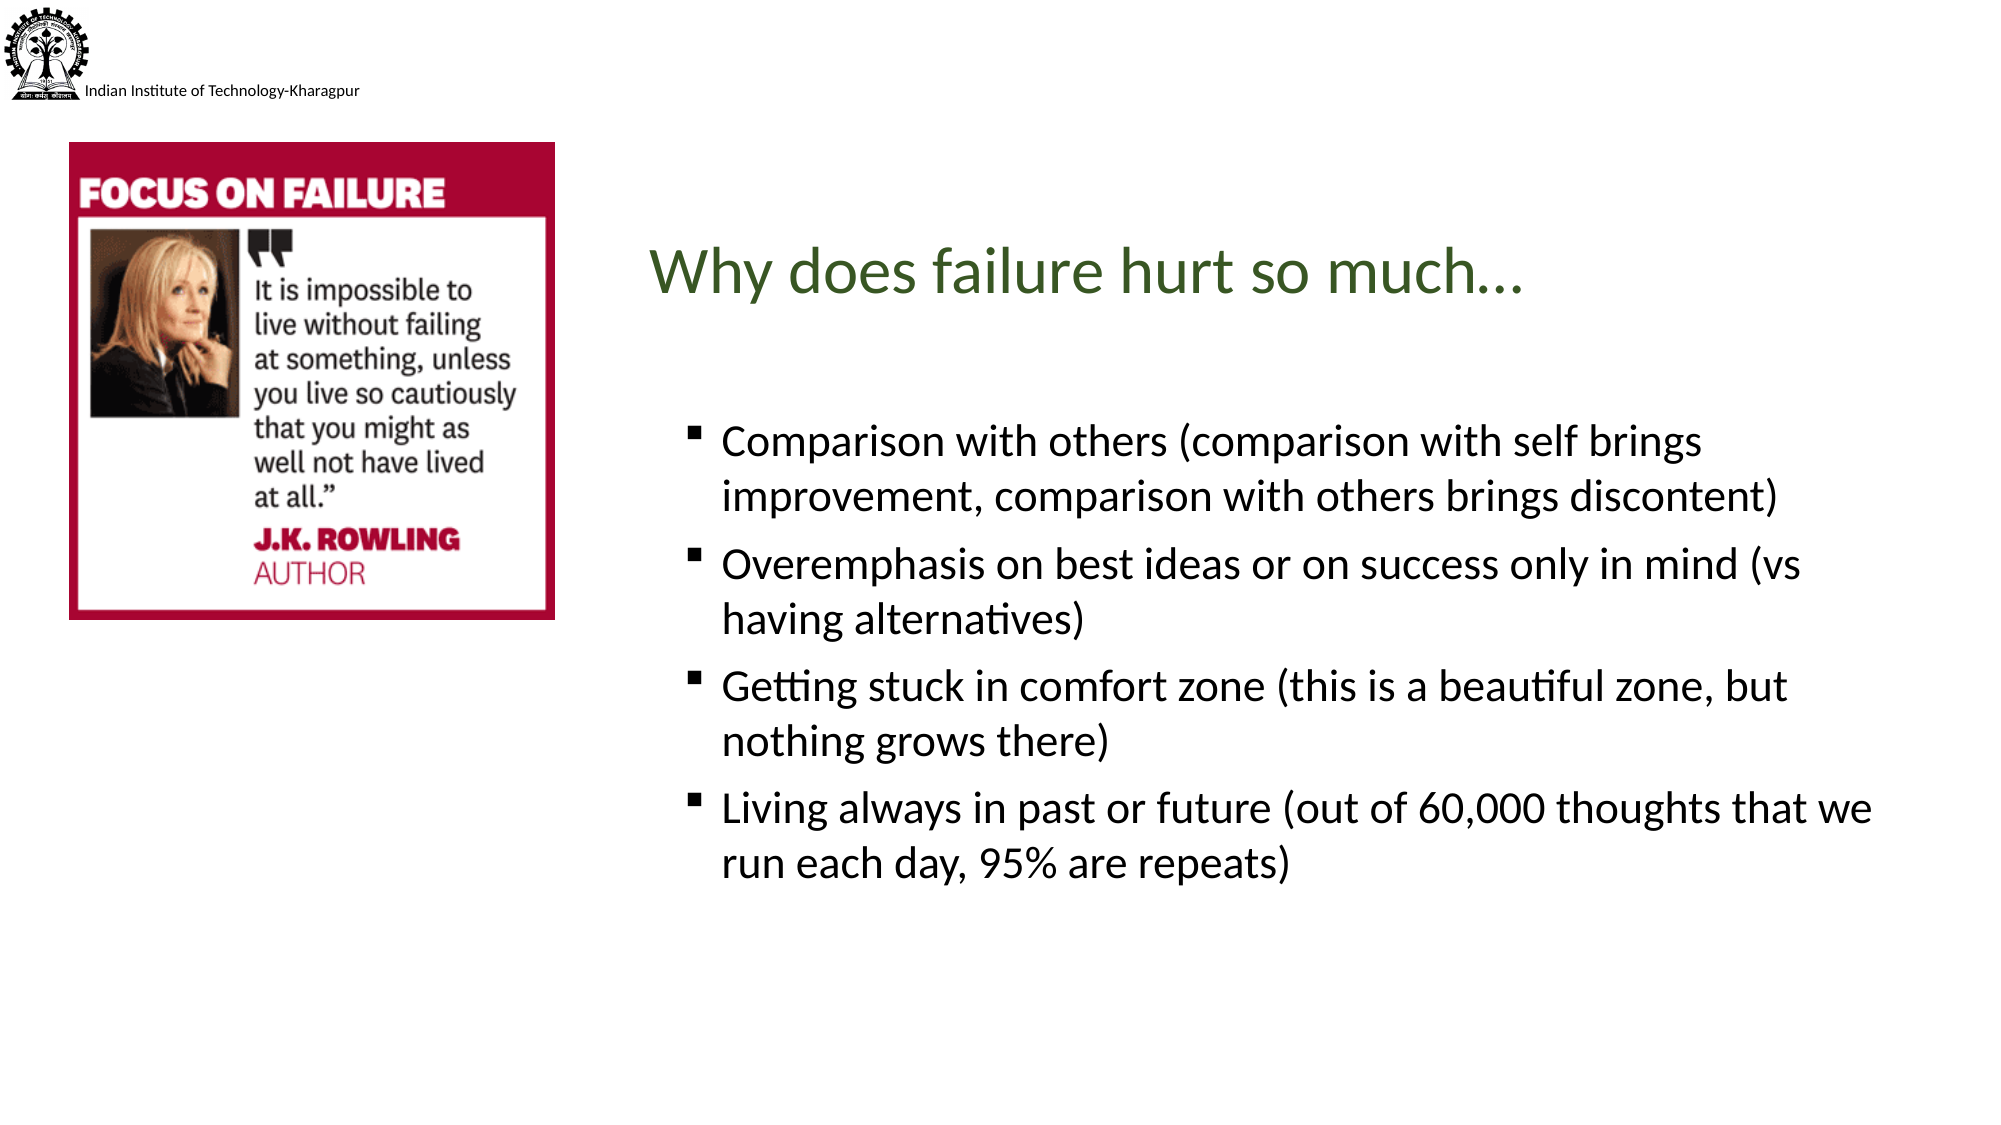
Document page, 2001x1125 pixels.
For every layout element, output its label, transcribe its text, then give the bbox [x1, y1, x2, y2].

picture [69, 142, 555, 620]
text_box Why does failure hurt so much… [634, 221, 1579, 316]
text_box Comparison with others (comparison with self brings improvement, comparison with others brings discontent) Overemphasis on best ideas or on success only in mind (vs having alternatives) Getting stuck in comfort zone (this is a beautiful zone, but nothing grows there) Living always in past or future (out of 60,000 thoughts that we run each day, 95% are repeats) [669, 340, 1910, 1074]
picture [4, 7, 89, 100]
text_box Indian Institute of Technology-Kharagpur [70, 72, 525, 108]
